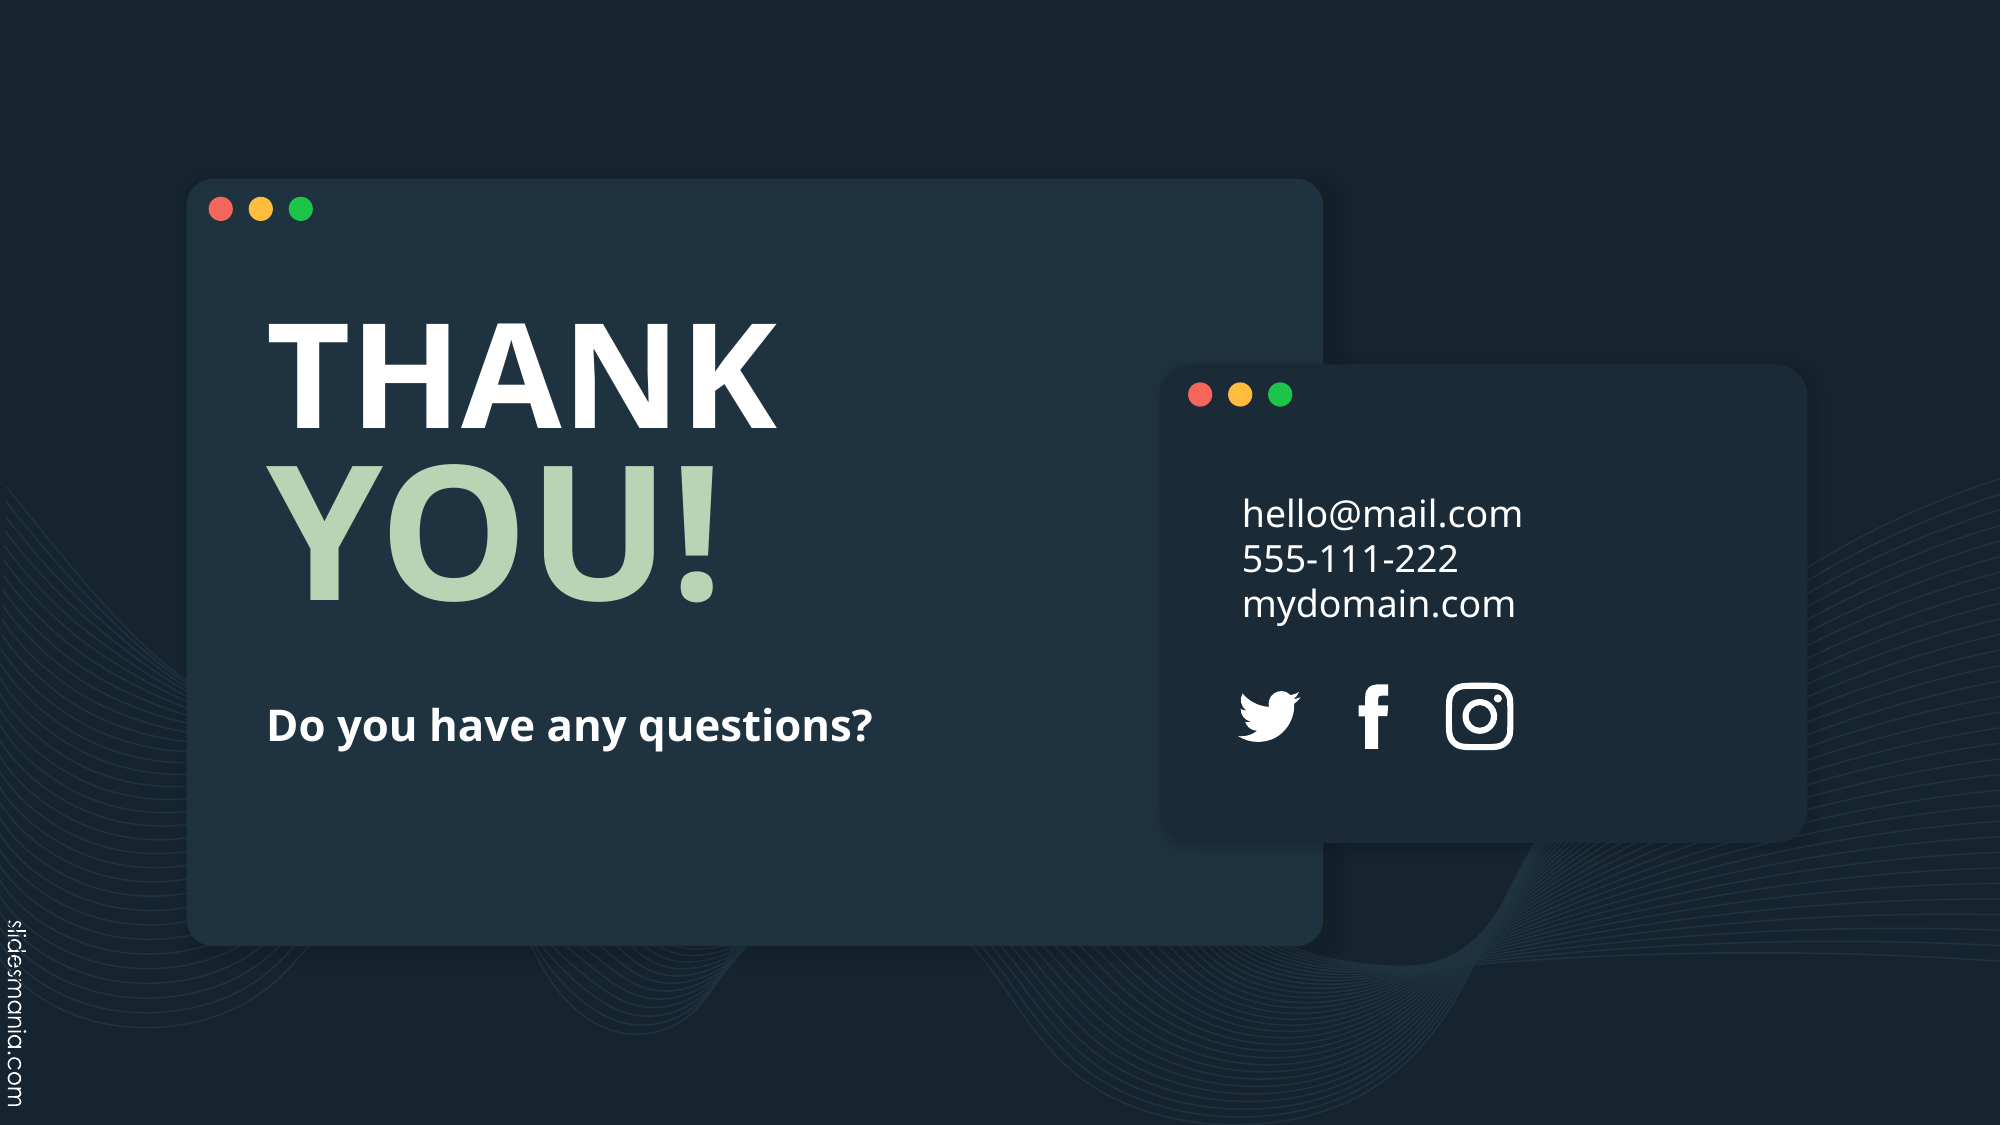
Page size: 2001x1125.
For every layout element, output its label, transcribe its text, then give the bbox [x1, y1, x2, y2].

text_box [1238, 691, 1301, 742]
subtitle Do you have any questions? [245, 669, 1210, 788]
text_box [1445, 682, 1514, 751]
list hello@mail.com 555-111-222 mydomain.com [1221, 469, 1742, 645]
text_box [1358, 684, 1389, 749]
title THANK YOU! [245, 255, 1210, 657]
